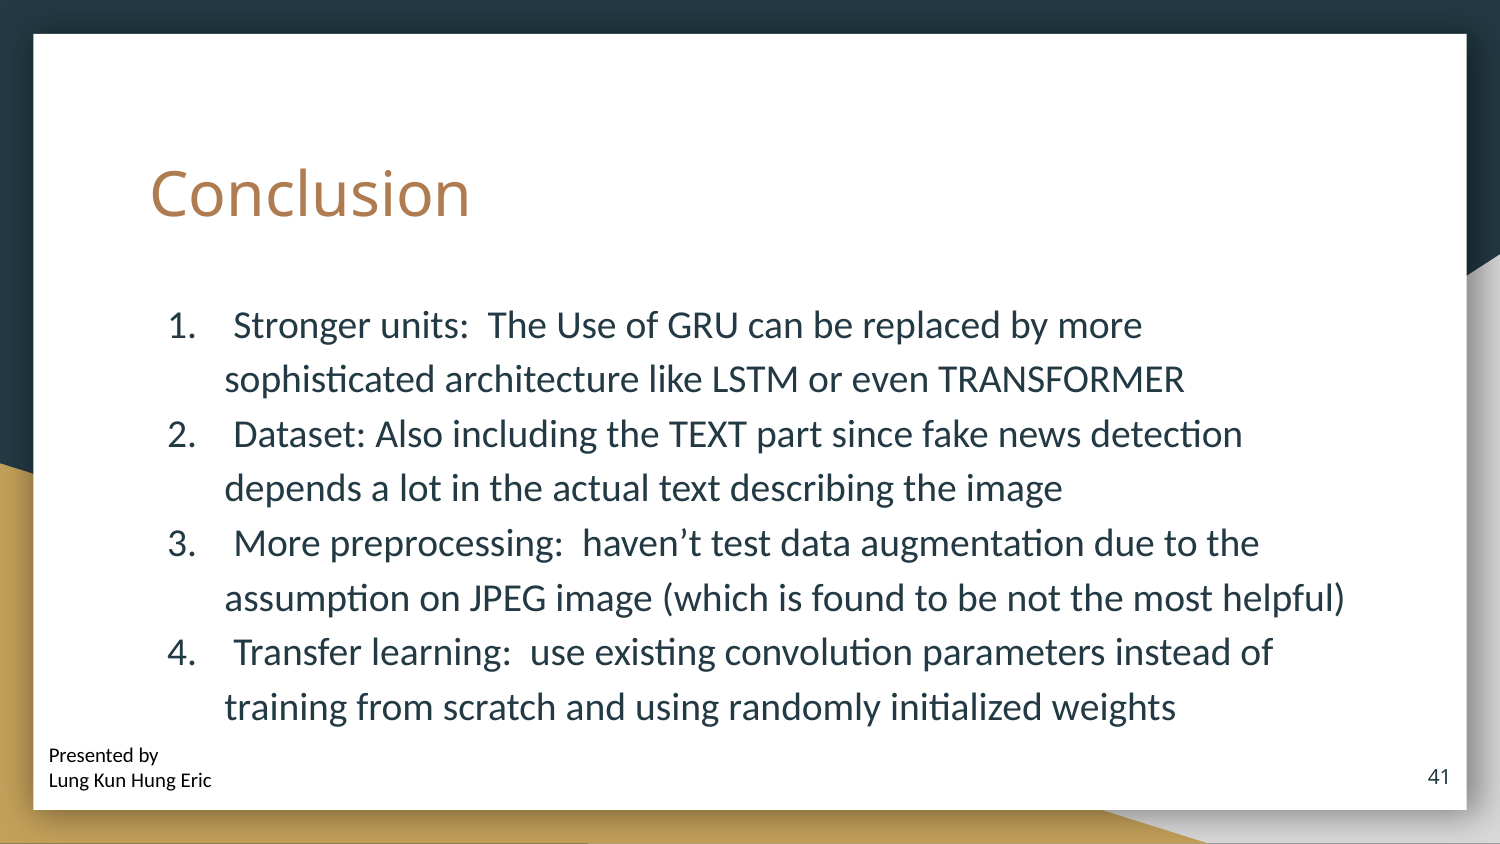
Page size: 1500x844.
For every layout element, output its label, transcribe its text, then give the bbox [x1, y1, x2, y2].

title Conclusion [134, 138, 1366, 276]
text_box Presented by Lung Kun Hung Eric [33, 726, 243, 810]
list Stronger units: The Use of GRU can be replaced by more sophisticated architecture like LSTM or even TRANSFORMER Dataset: Also including the TEXT part since fake news detection depends a lot in the actual text describing the image More preprocessing: haven’t test data augmentation due to the assumption on JPEG image (which is found to be not the most helpful) Transfer learning: use existing convolution parameters instead of training from scratch and using randomly initialized weights [134, 276, 1366, 679]
slide_number ‹#› [1376, 745, 1467, 810]
